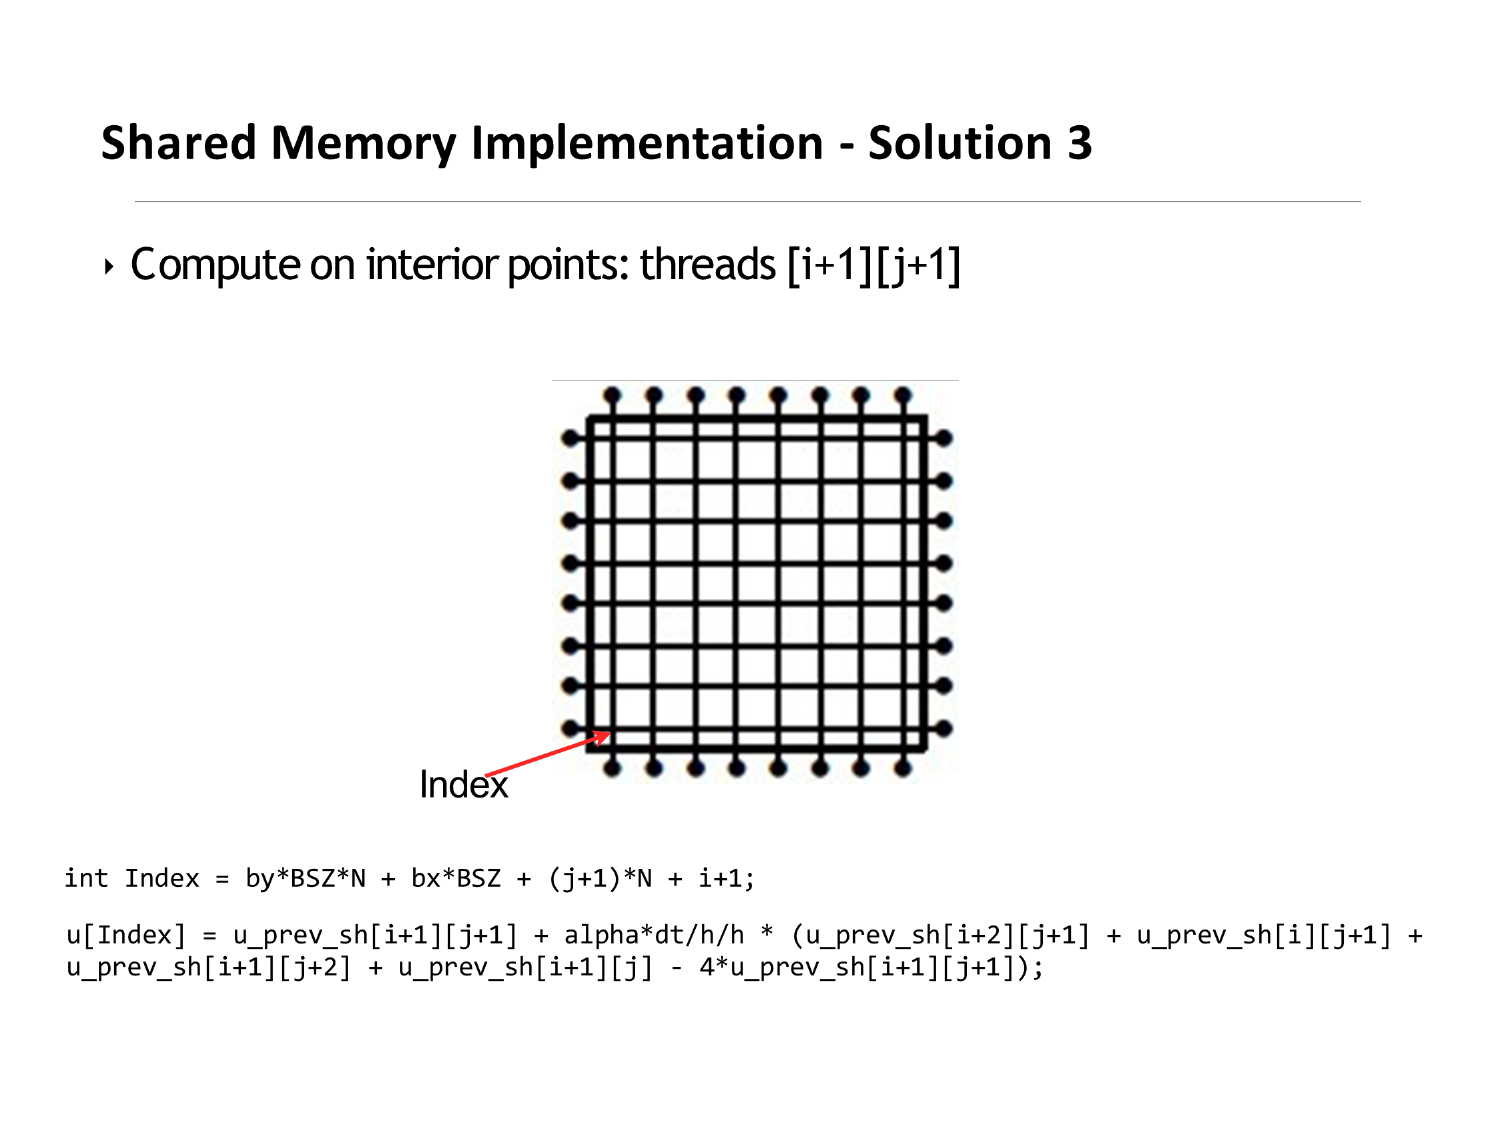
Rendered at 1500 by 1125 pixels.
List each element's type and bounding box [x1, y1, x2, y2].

picture [45, 93, 1455, 1000]
